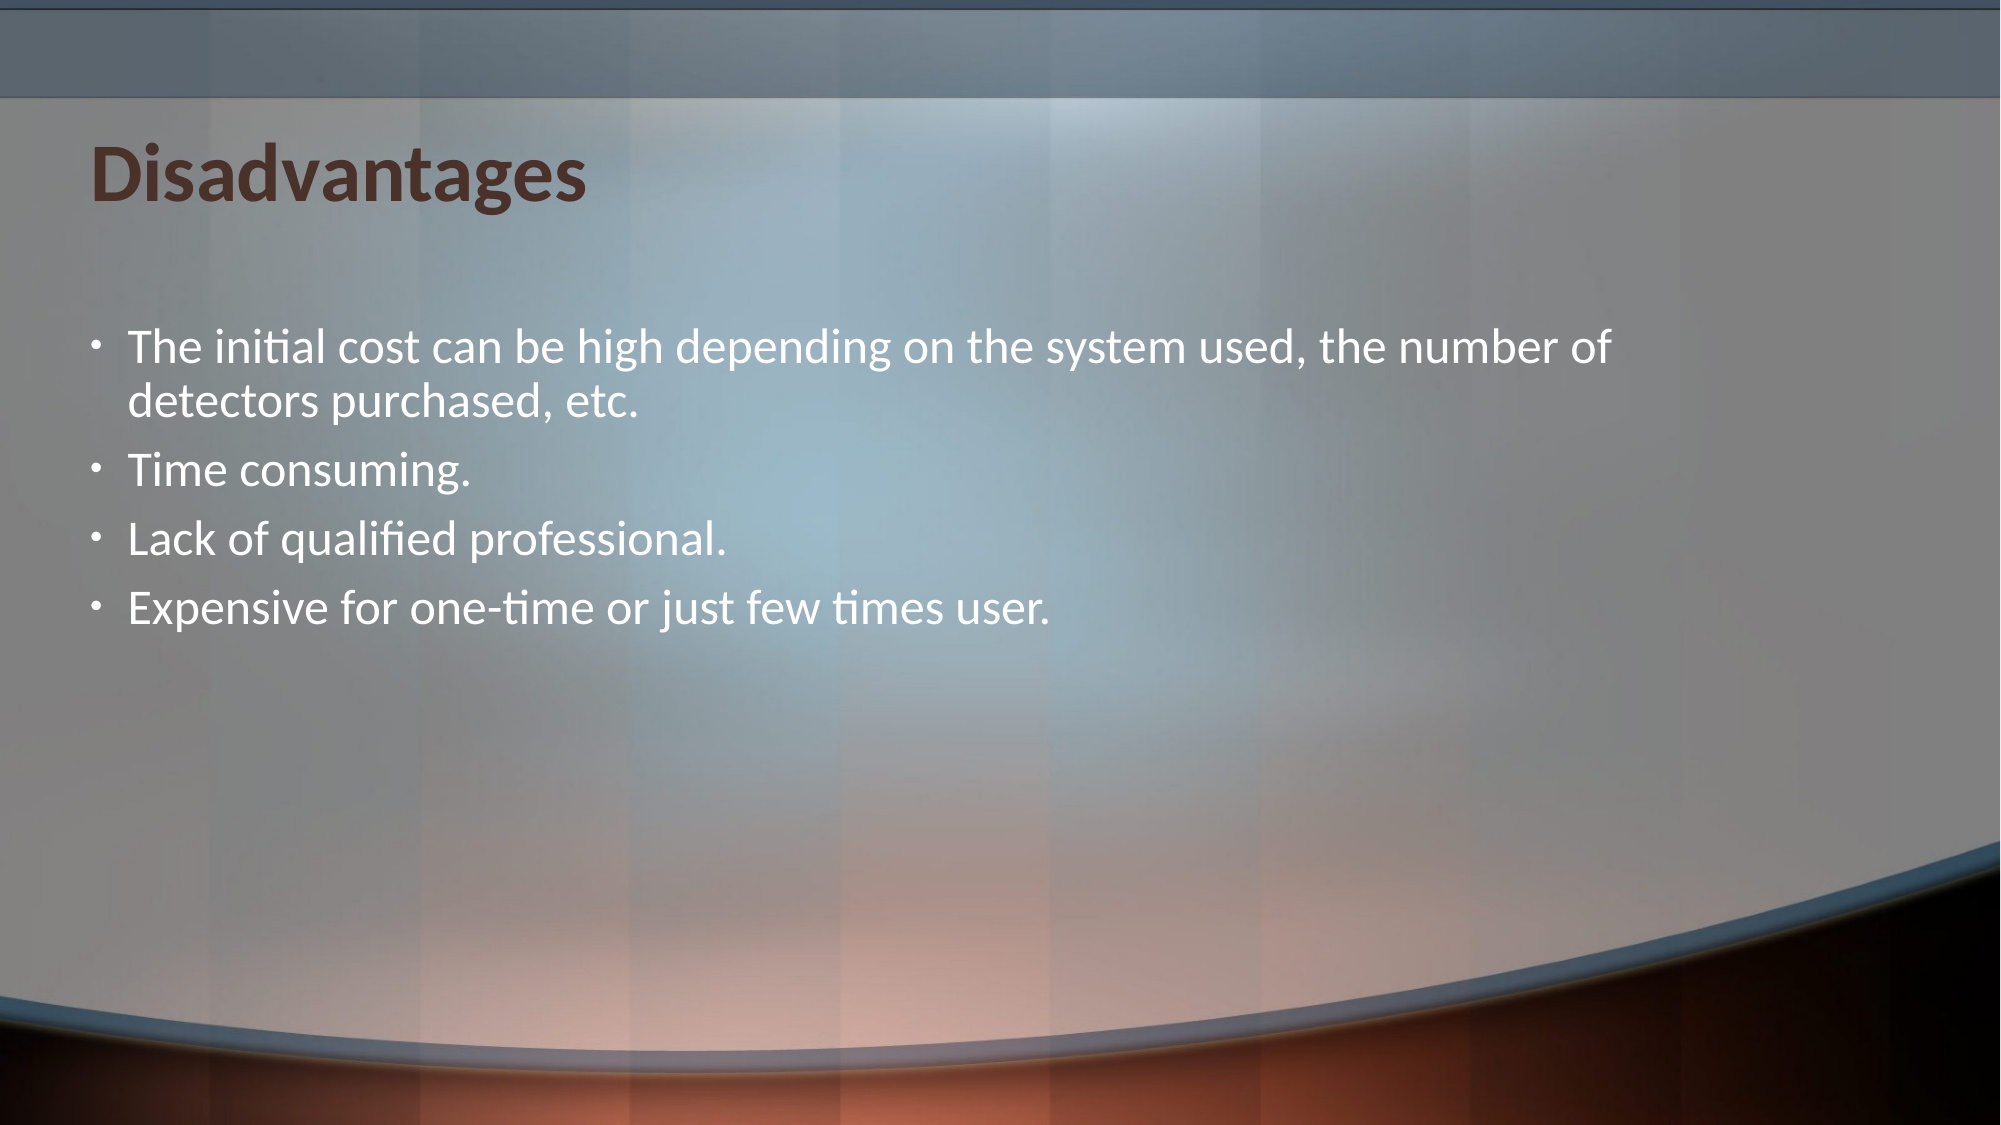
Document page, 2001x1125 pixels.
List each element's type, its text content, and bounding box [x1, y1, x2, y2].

picture [0, 0, 2001, 1125]
list The initial cost can be high depending on the system used, the number of detectors purchased, etc. Time consuming. Lack of qualified professional. Expensive for one-time or just few times user. [75, 312, 1732, 836]
title Disadvantages [75, 82, 1732, 272]
